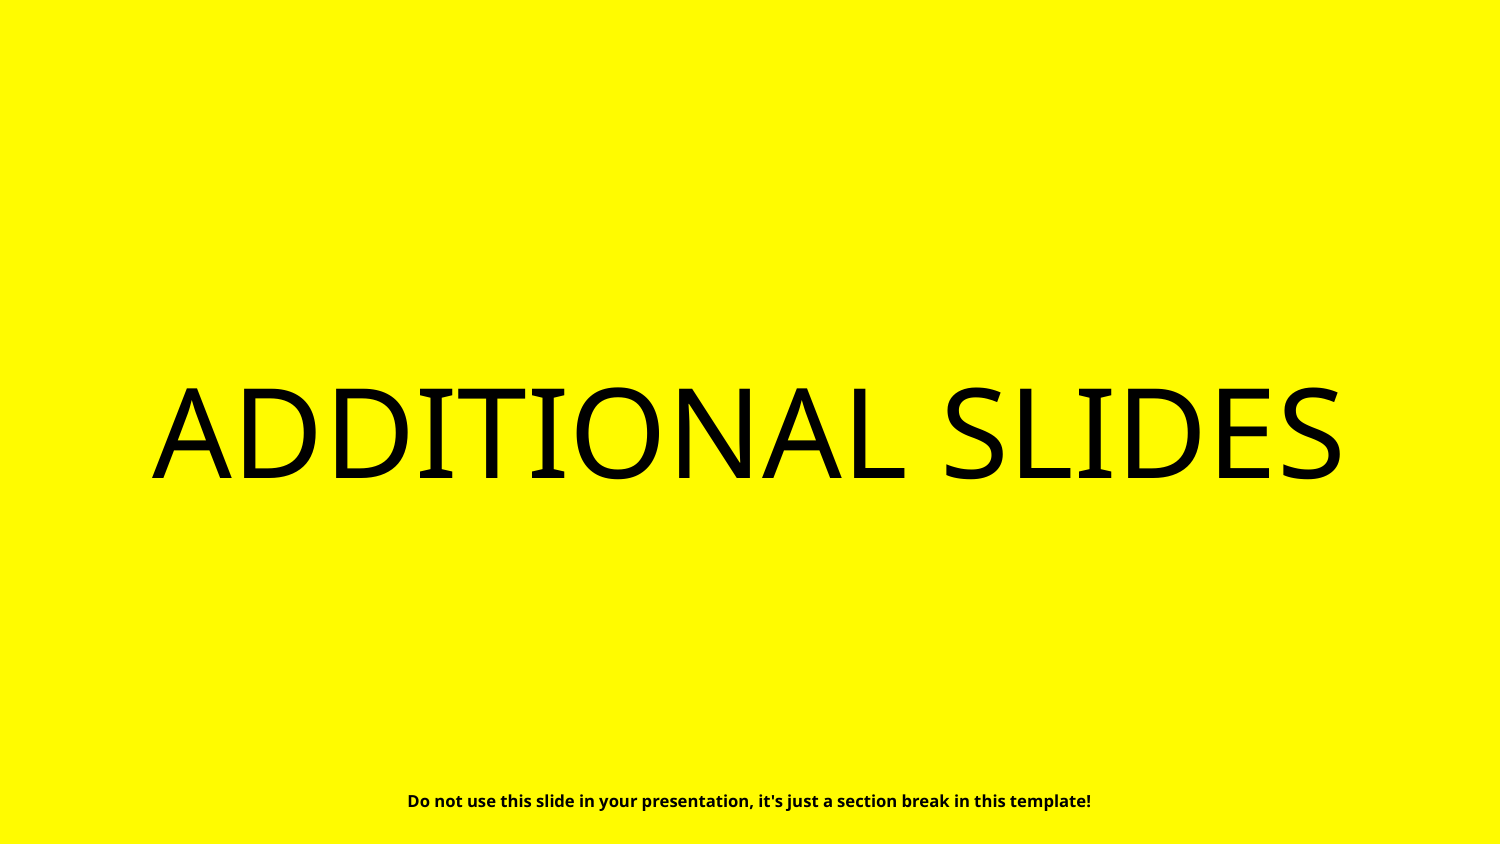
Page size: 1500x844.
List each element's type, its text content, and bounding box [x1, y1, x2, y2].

title ADDITIONAL SLIDES [0, 248, 1500, 609]
